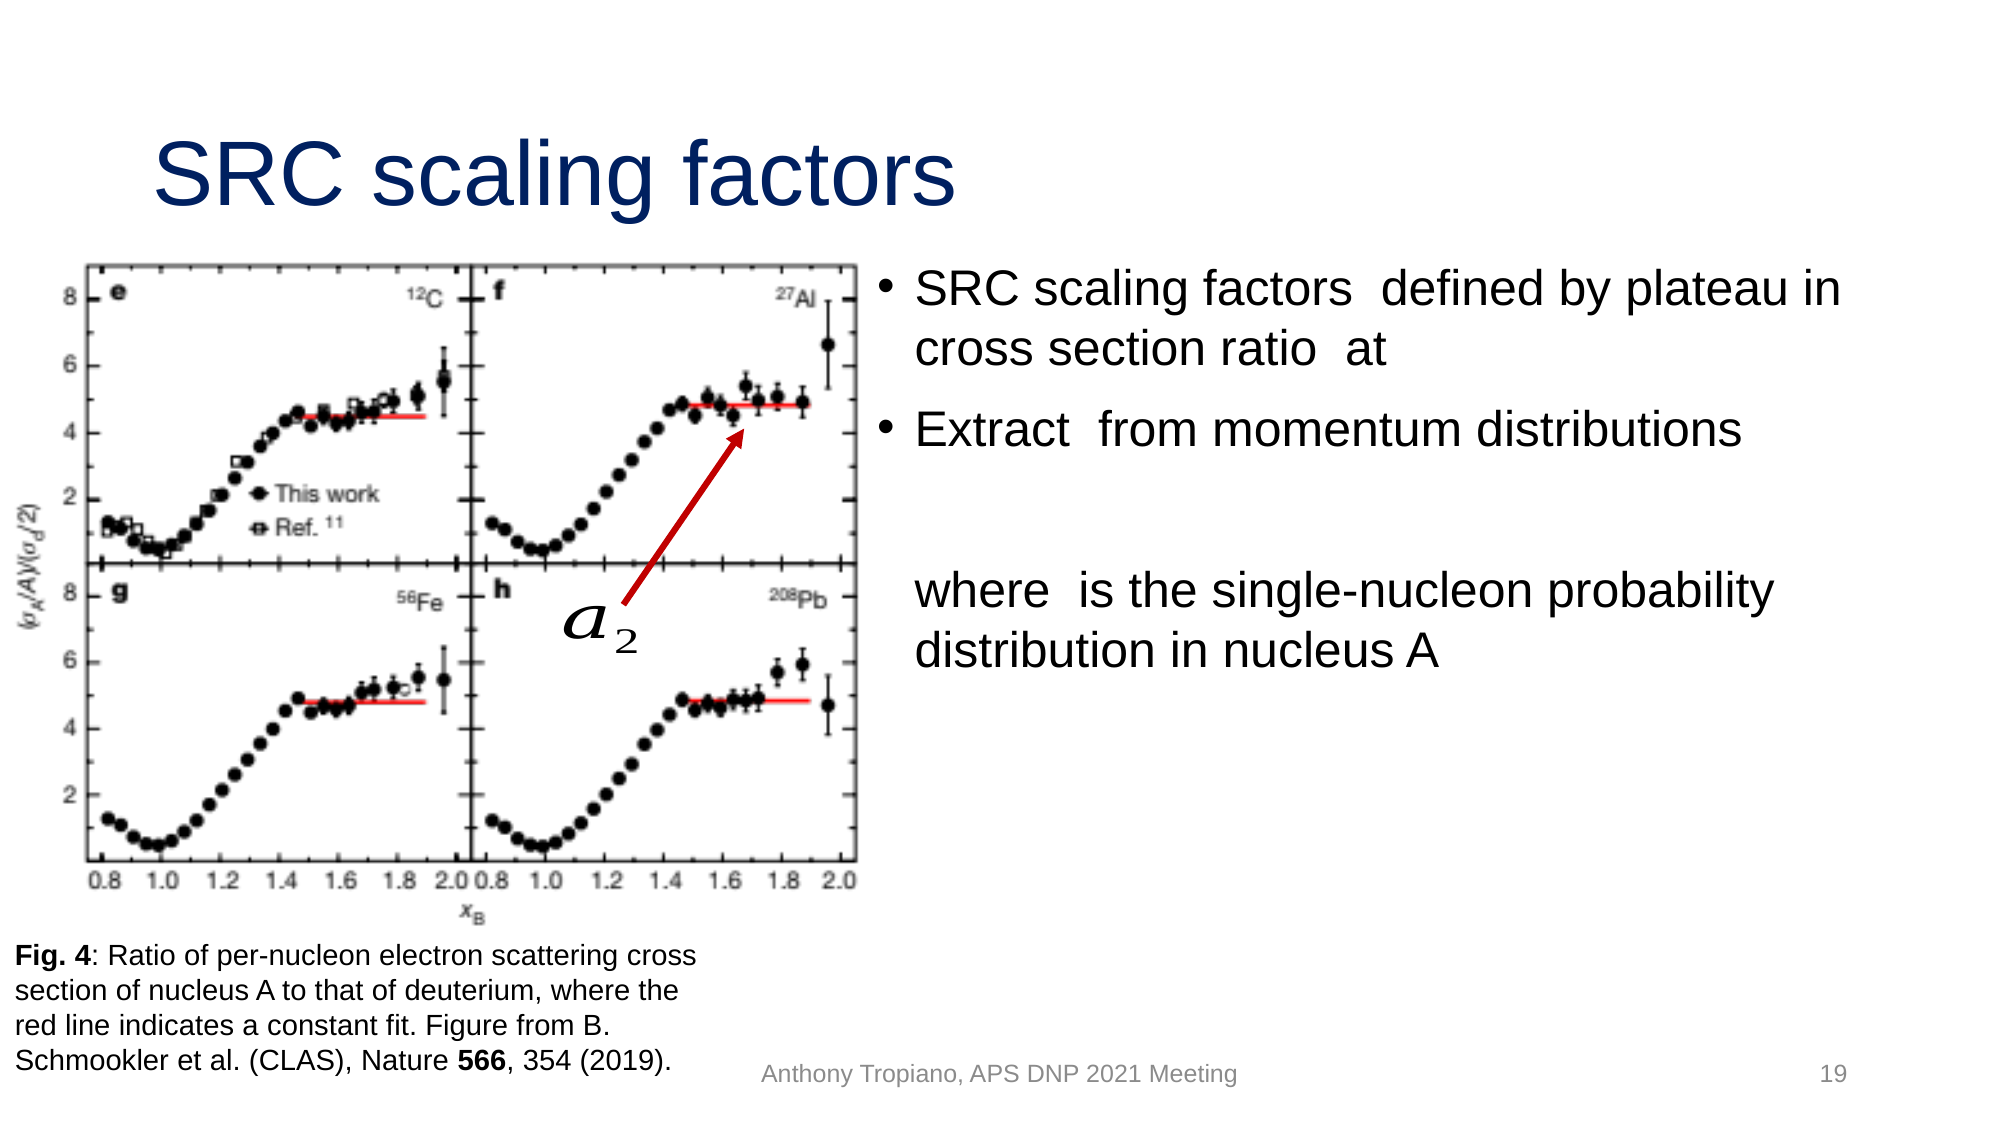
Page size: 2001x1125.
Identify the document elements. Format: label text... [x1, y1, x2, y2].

text_box Fig. 4: Ratio of per-nucleon electron scattering cross section of nucleus A to that of deuterium, where the red line indicates a constant fit. Figure from B. Schmookler et al. (CLAS), Nature 566, 354 (2019). [0, 939, 745, 1119]
title SRC scaling factors [137, 59, 1863, 278]
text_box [623, 428, 745, 605]
footer Anthony Tropiano, APS DNP 2021 Meeting [745, 1042, 1338, 1103]
picture [0, 233, 877, 939]
slide_number 19 [1412, 1042, 1863, 1103]
